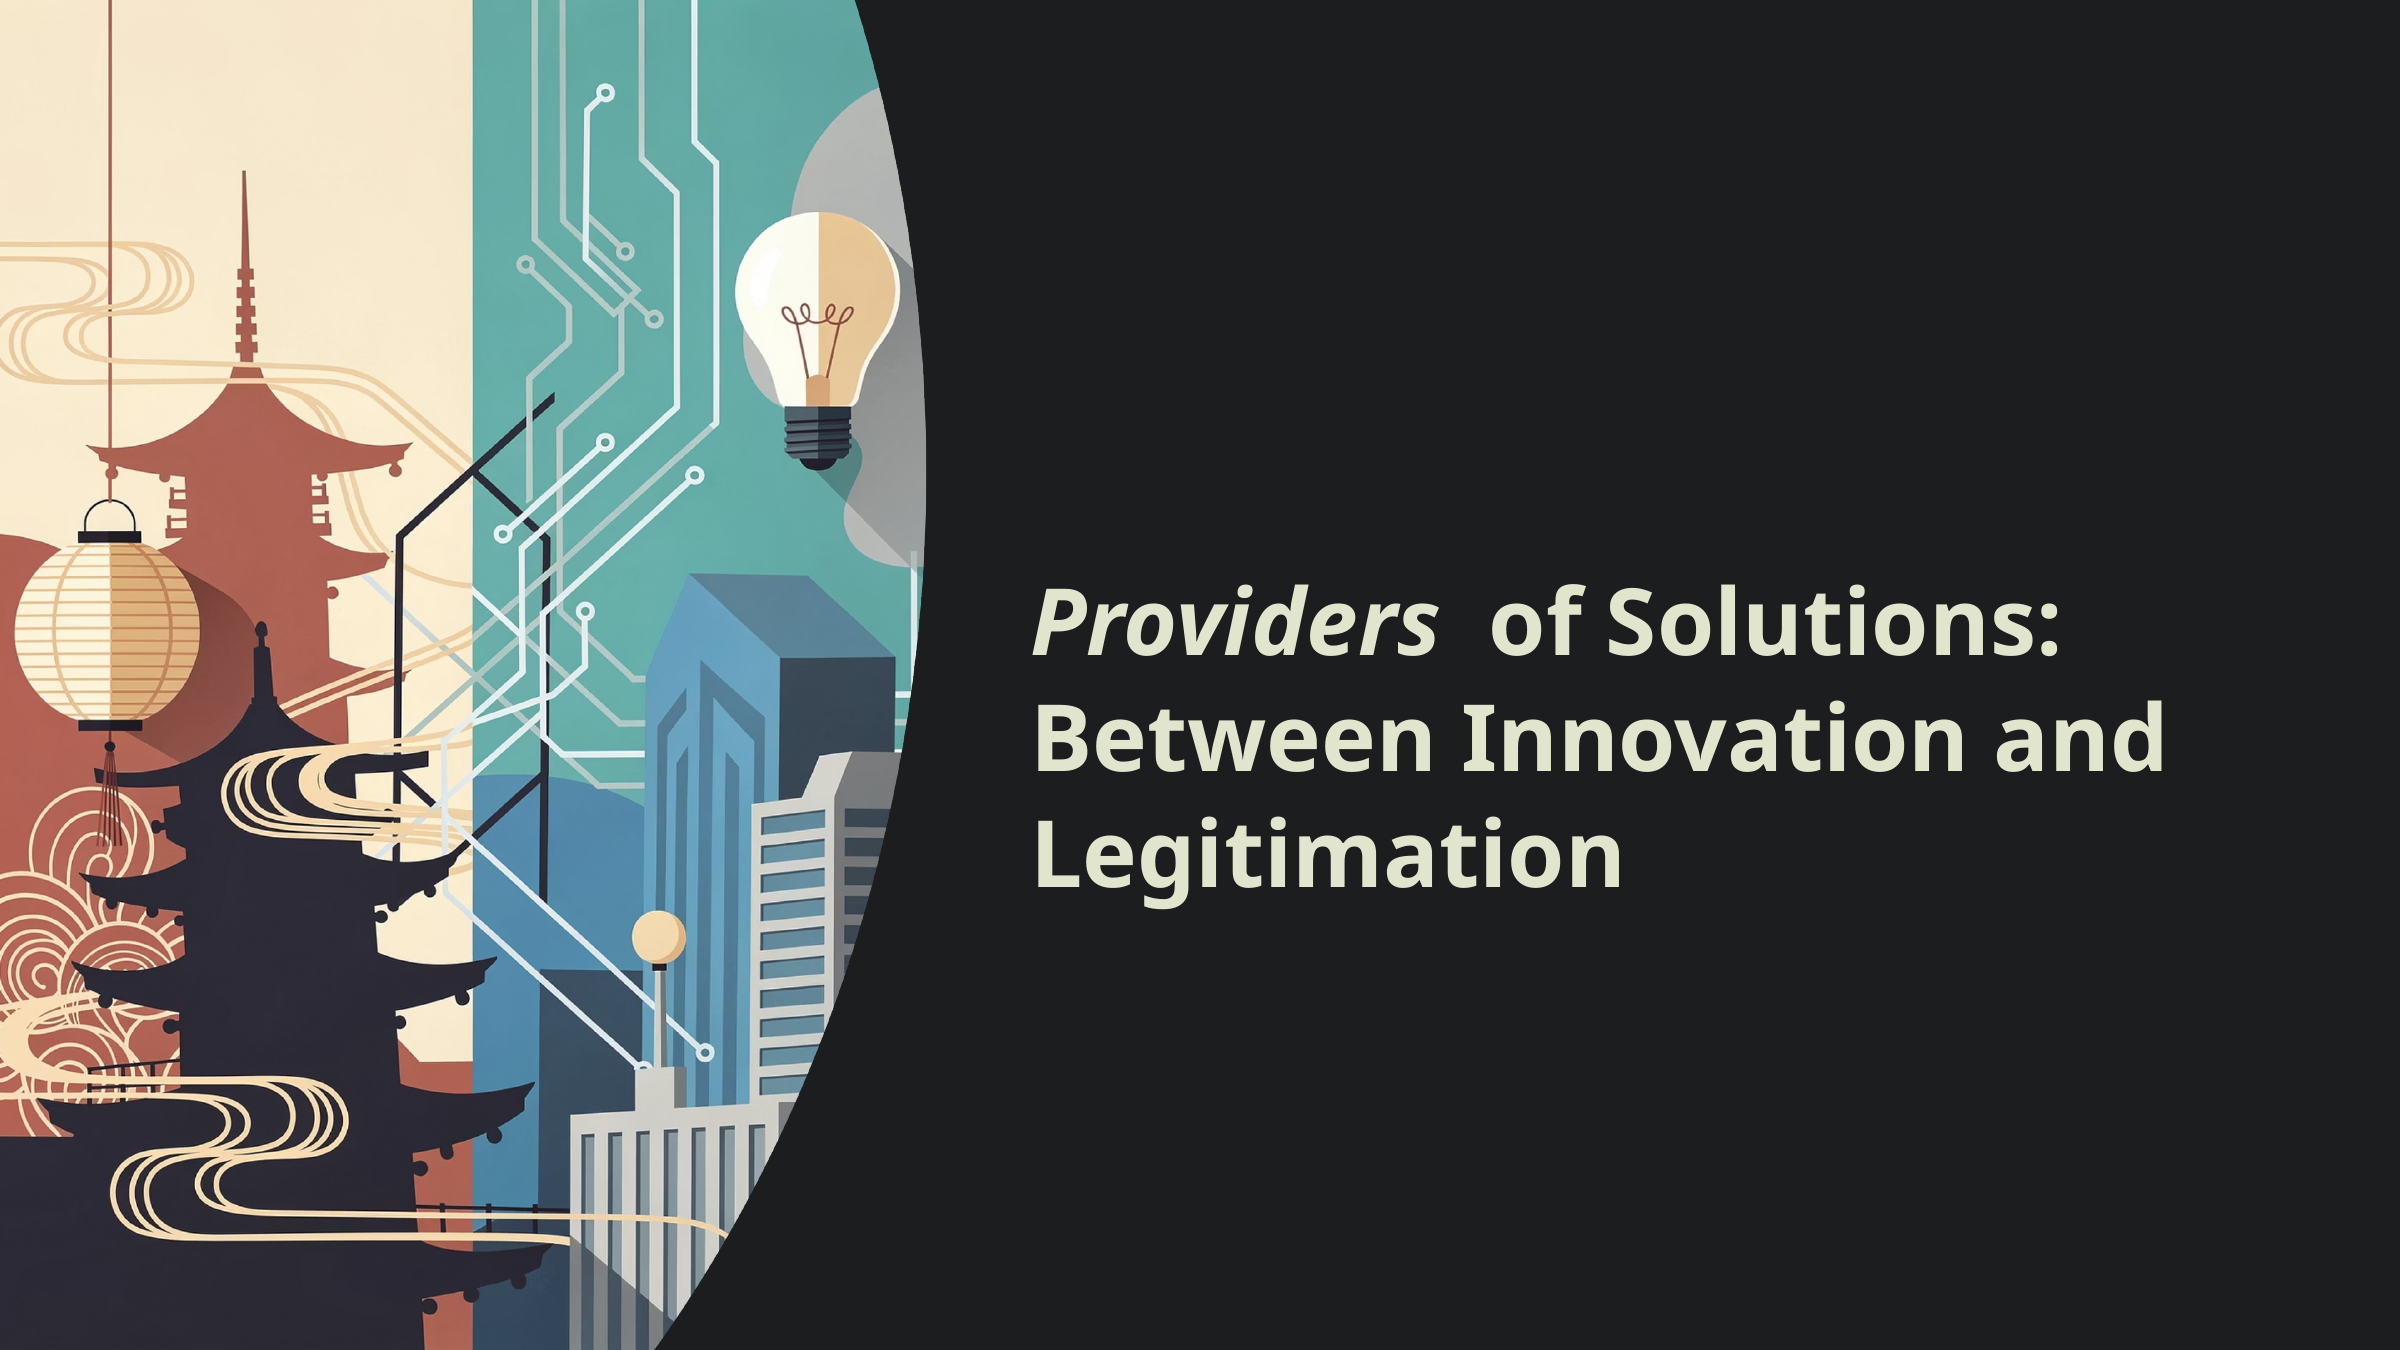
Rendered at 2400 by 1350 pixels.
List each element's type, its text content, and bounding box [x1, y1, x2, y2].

picture [0, 0, 945, 1350]
text_box Providers of Solutions: Between Innovation and Legitimation [1030, 558, 2270, 792]
